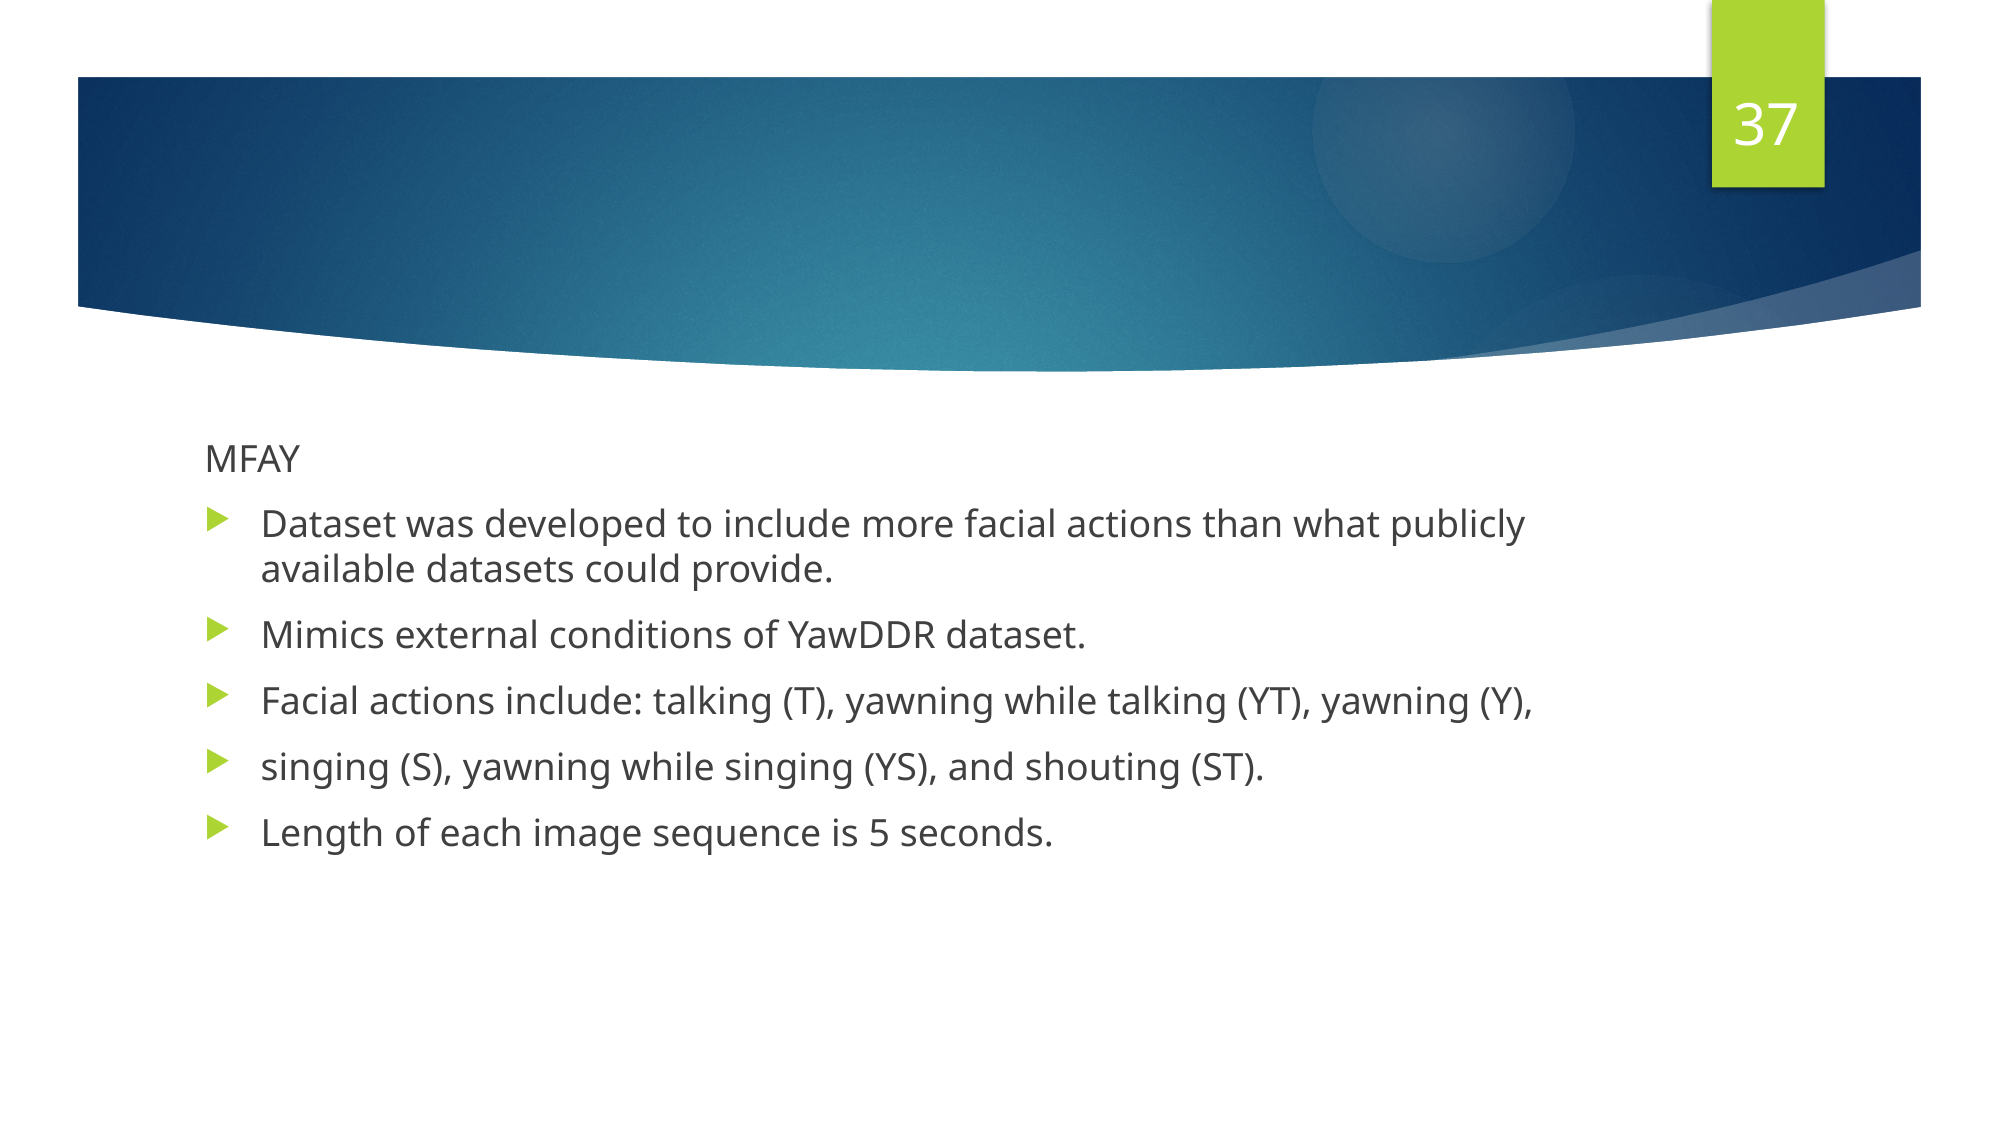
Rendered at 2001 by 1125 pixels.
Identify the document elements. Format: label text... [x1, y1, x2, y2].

slide_number 37 [1698, 48, 1836, 175]
list MFAY Dataset was developed to include more facial actions than what publicly available datasets could provide. Mimics external conditions of YawDDR dataset. Facial actions include: talking (T), yawning while talking (YT), yawning (Y), singing (S), yawning while singing (YS), and shouting (ST). Length of each image sequence is 5 seconds. [189, 427, 1627, 988]
